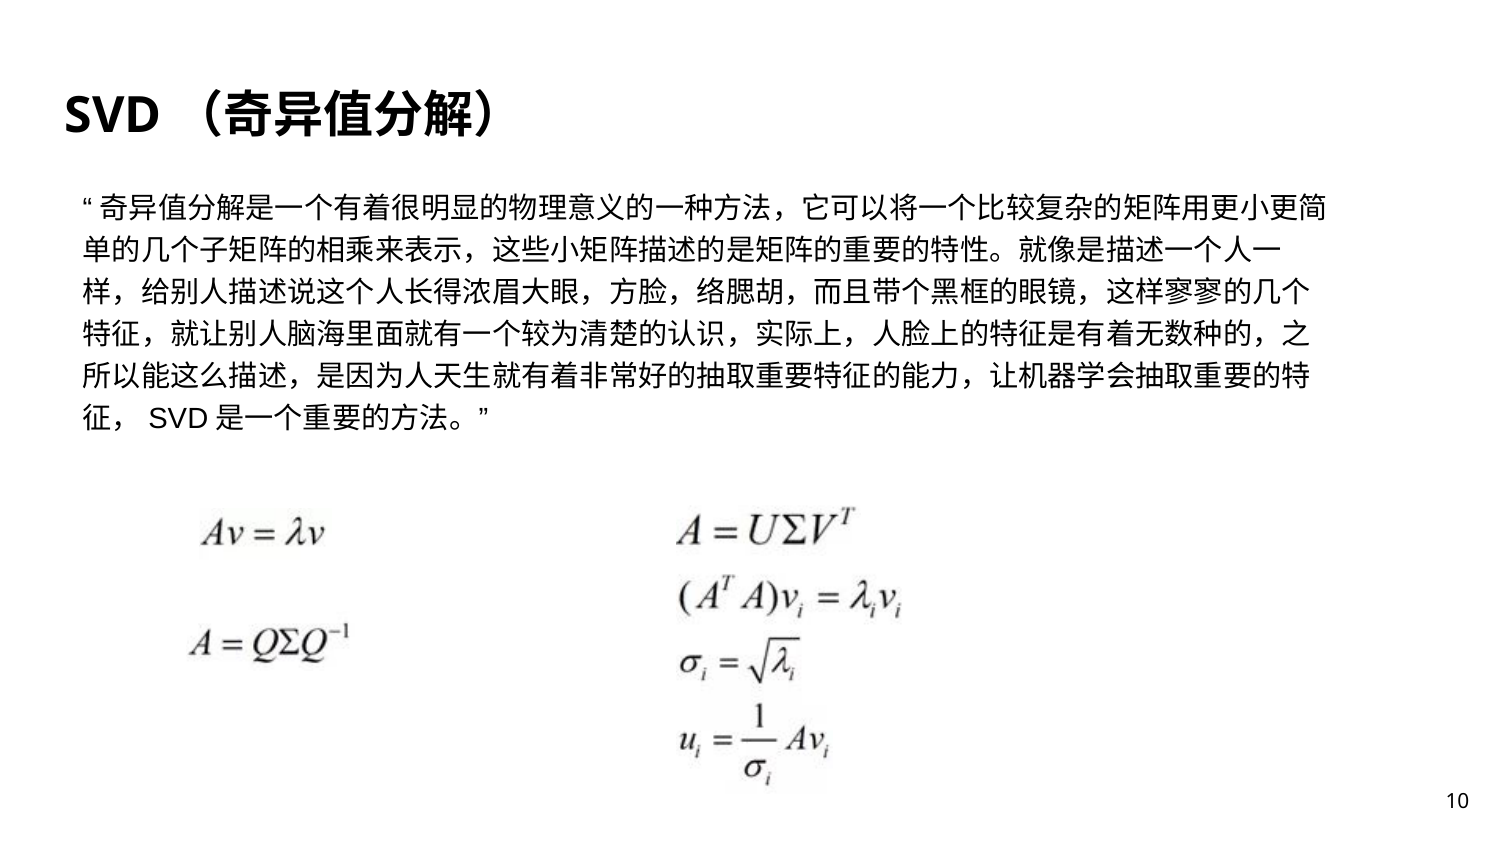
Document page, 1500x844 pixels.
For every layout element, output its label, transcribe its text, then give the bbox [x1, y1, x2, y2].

title SVD（奇异值分解） [49, 67, 1448, 173]
picture [186, 611, 362, 672]
picture [199, 508, 332, 563]
picture [676, 492, 862, 556]
picture [676, 561, 916, 794]
slide_number 10 [1394, 769, 1484, 834]
text_box “奇异值分解是一个有着很明显的物理意义的一种方法，它可以将一个比较复杂的矩阵用更小更简单的几个子矩阵的相乘来表示，这些小矩阵描述的是矩阵的重要的特性。就像是描述一个人一样，给别人描述说这个人长得浓眉大眼，方脸，络腮胡，而且带个黑框的眼镜，这样寥寥的几个特征，就让别人脑海里面就有一个较为清楚的认识，实际上，人脸上的特征是有着无数种的，之所以能这么描述，是因为人天生就有着非常好的抽取重要特征的能力，让机器学会抽取重要的特征，SVD是一个重要的方法。” [68, 175, 1348, 442]
